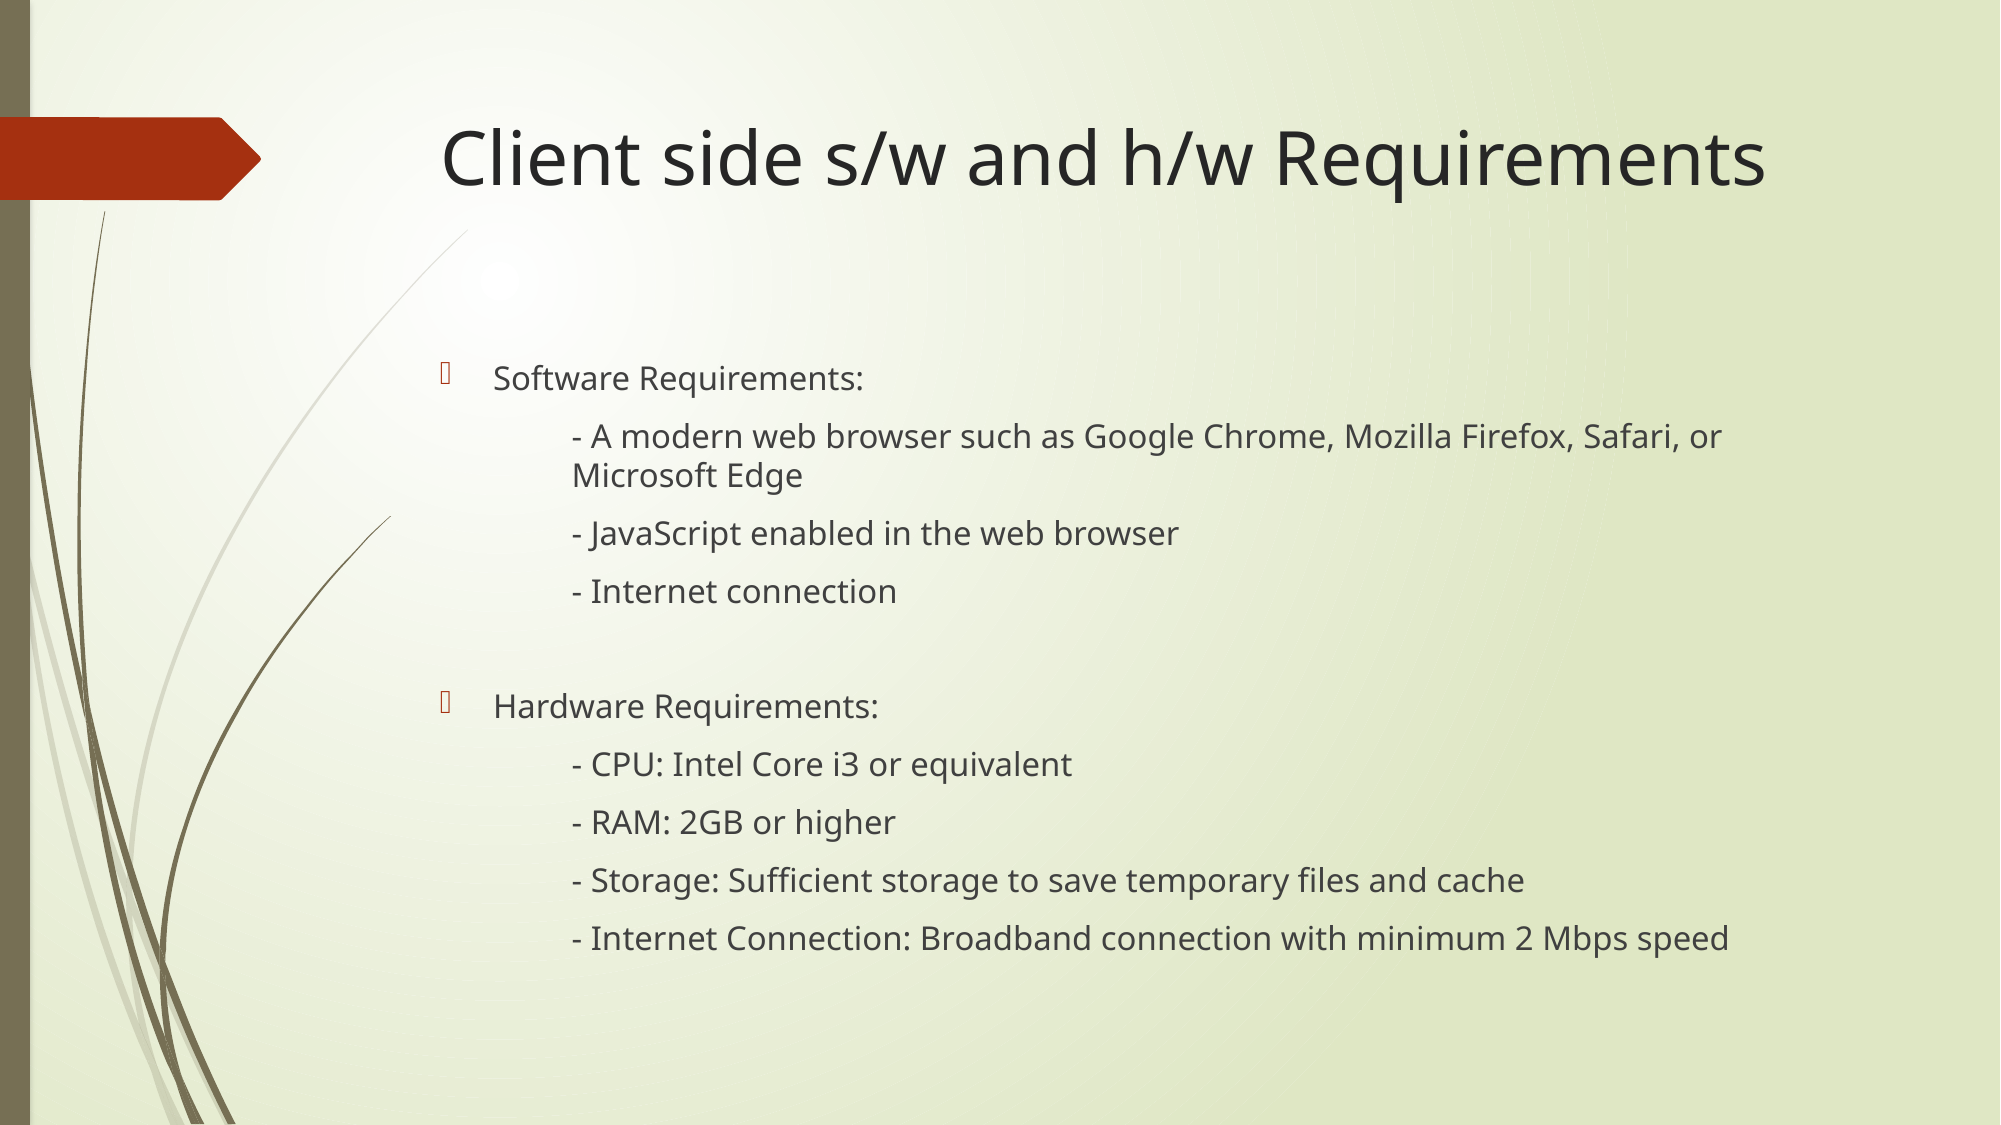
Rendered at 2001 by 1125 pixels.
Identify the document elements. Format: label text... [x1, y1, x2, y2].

list Software Requirements: - A modern web browser such as Google Chrome, Mozilla Firefox, Safari, or Microsoft Edge - JavaScript enabled in the web browser - Internet connection Hardware Requirements: - CPU: Intel Core i3 or equivalent - RAM: 2GB or higher - Storage: Sufficient storage to save temporary files and cache - Internet Connection: Broadband connection with minimum 2 Mbps speed [424, 350, 1888, 970]
title Client side s/w and h/w Requirements [425, 102, 1888, 313]
